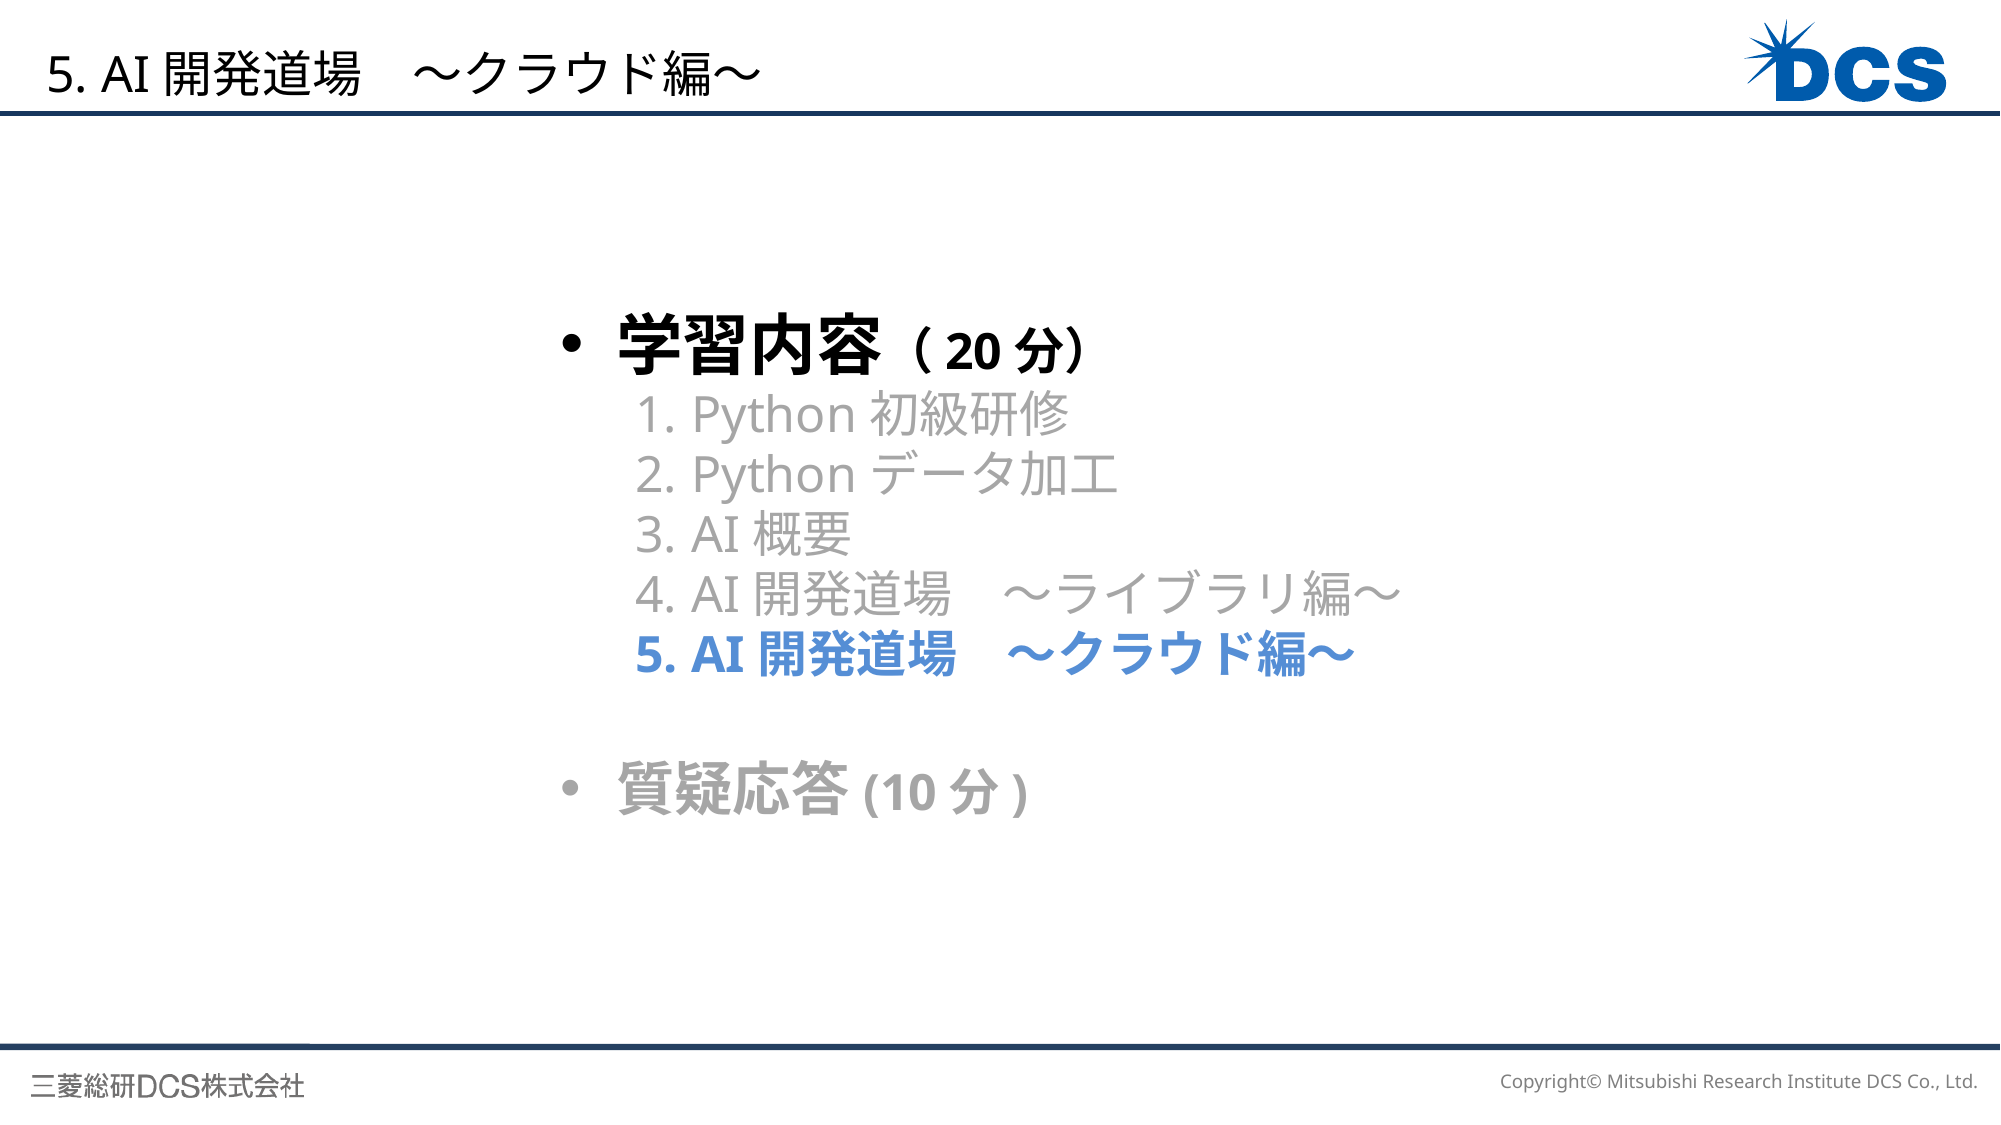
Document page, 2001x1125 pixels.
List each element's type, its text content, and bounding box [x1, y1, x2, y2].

picture [31, 1073, 304, 1098]
text_box 学習内容（20分） Python初級研修 Pythonデータ加工 AI概要 AI開発道場 ～ライブラリ編～ AI開発道場 ～クラウド編～ 質疑応答(10分) [543, 232, 1457, 893]
